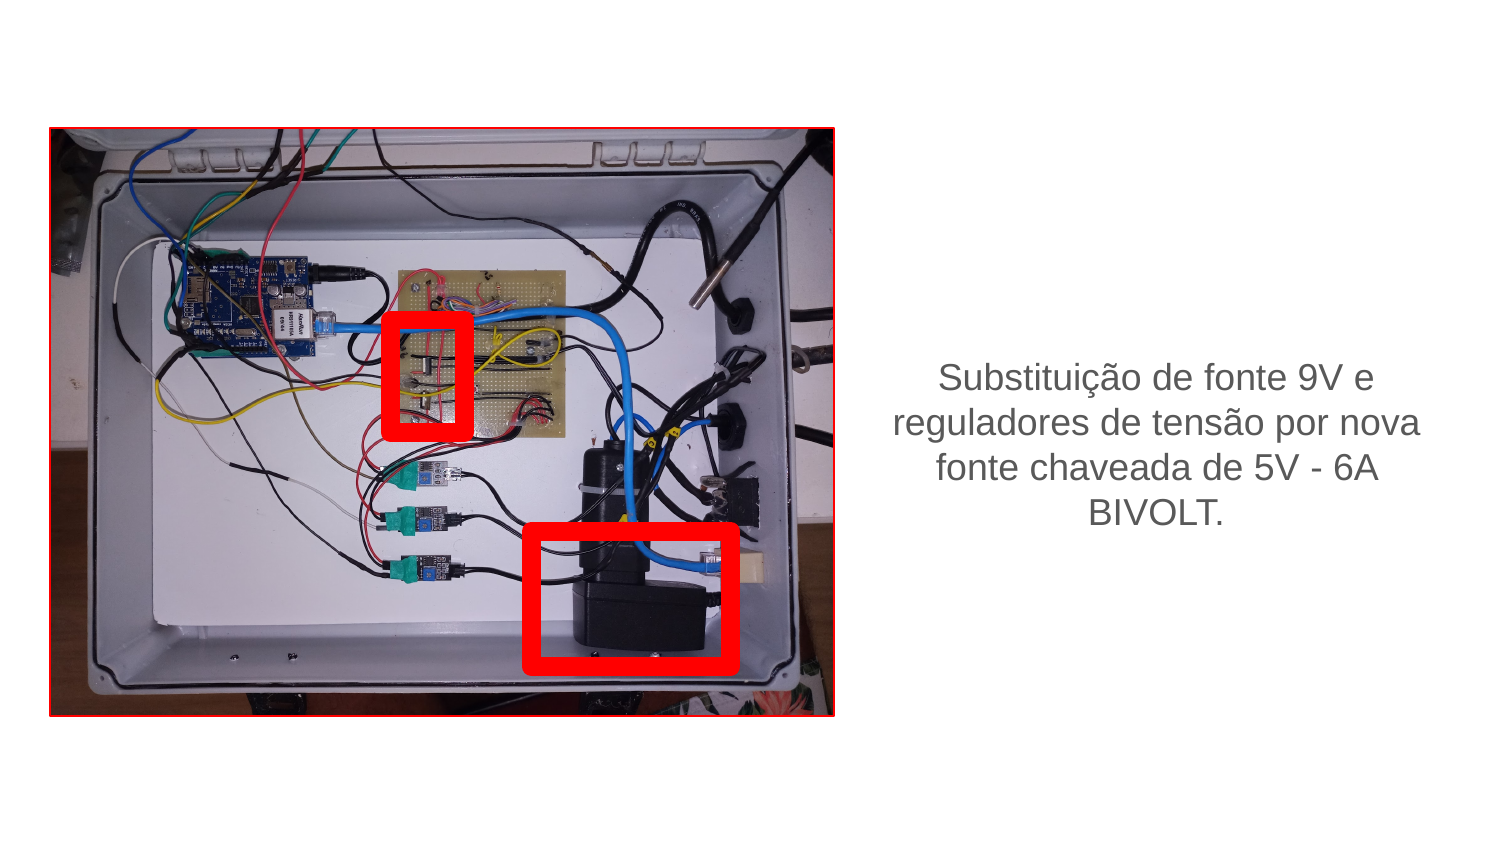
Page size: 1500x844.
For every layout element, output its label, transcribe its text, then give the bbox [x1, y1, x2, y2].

picture [50, 128, 834, 716]
text_box Substituição de fonte 9V e reguladores de tensão por nova fonte chaveada de 5V - 6A BIVOLT. [865, 338, 1448, 548]
